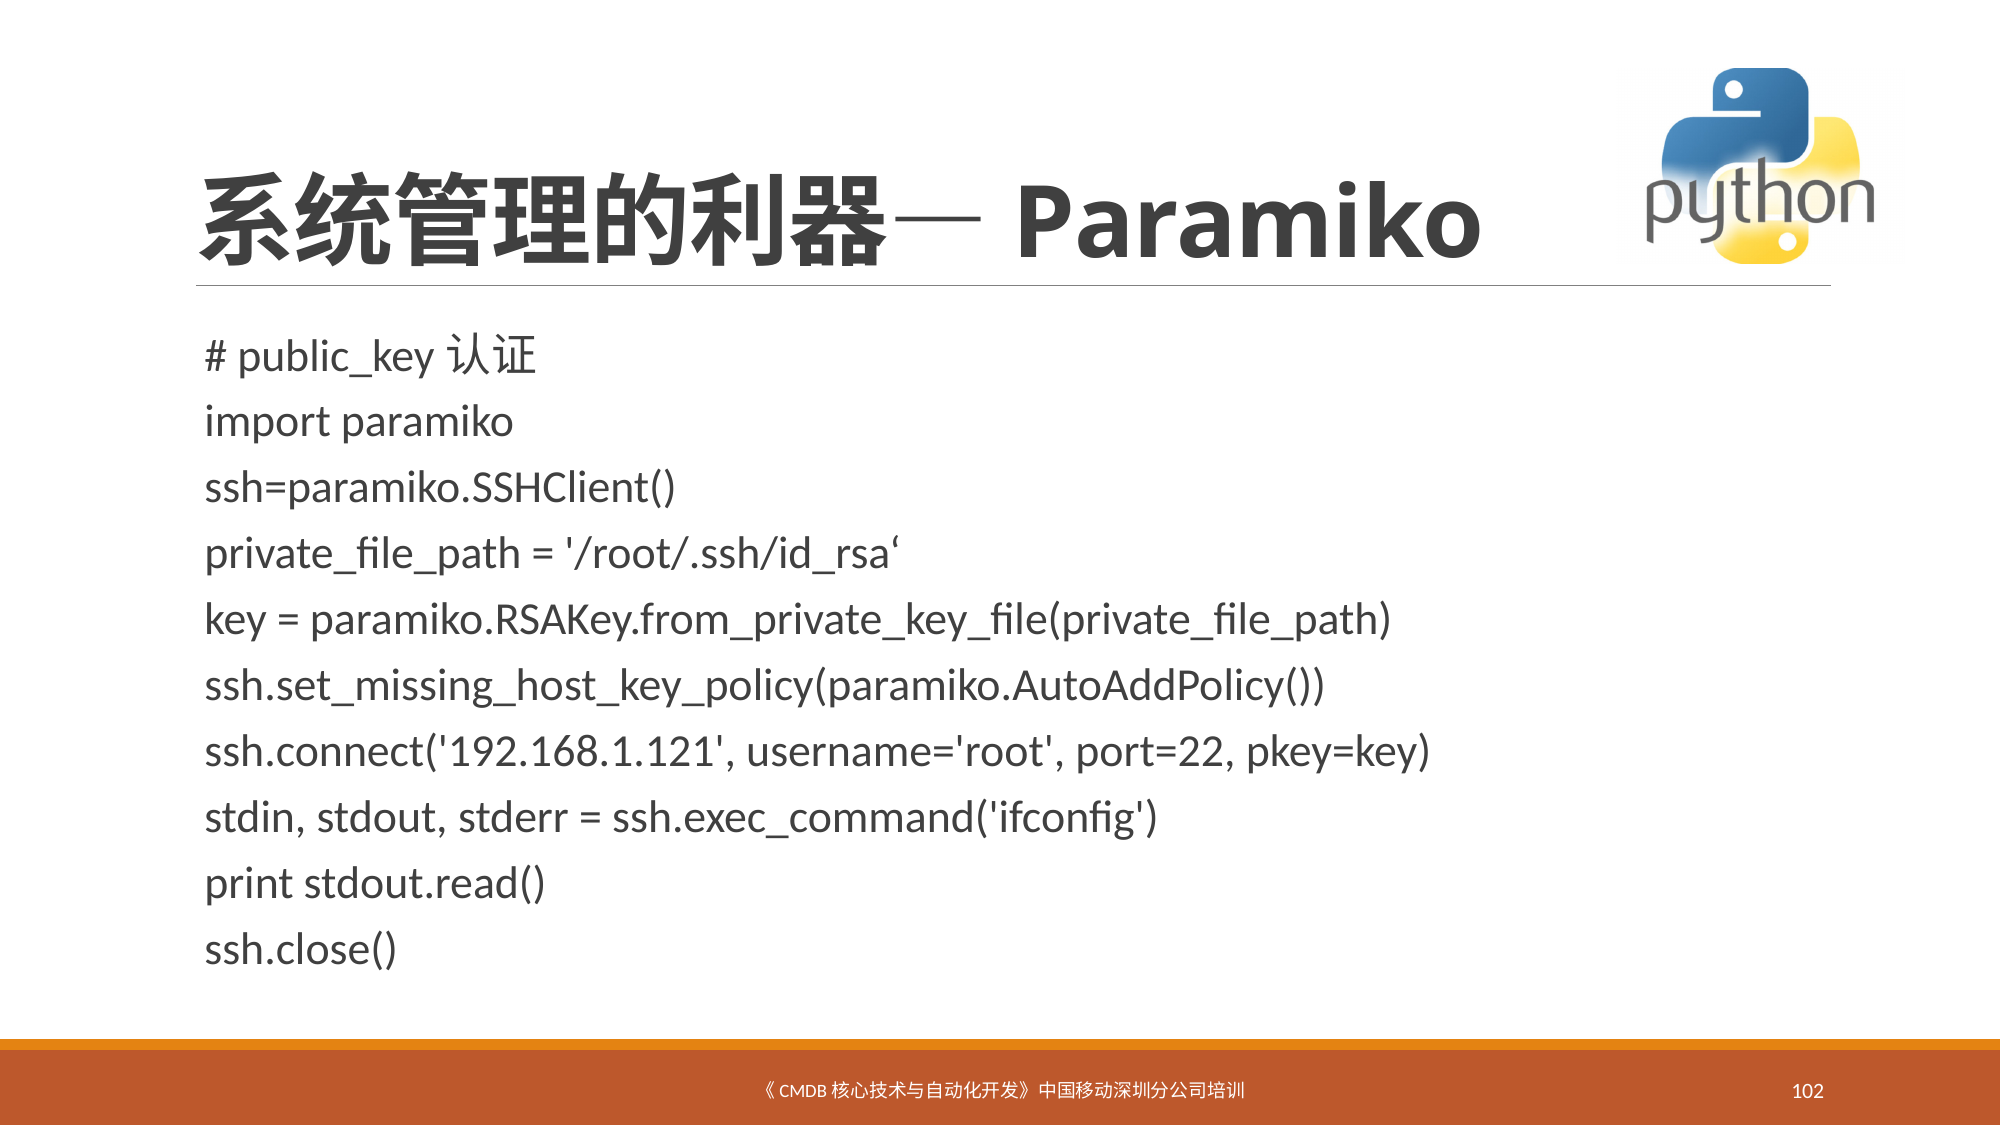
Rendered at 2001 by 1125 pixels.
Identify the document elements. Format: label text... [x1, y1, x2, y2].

slide_number 102 [1624, 1059, 1840, 1120]
picture [1616, 68, 1906, 264]
footer 《CMDB核心技术与自动化开发》中国移动深圳分公司培训 [604, 1059, 1396, 1120]
list # public_key认证 import paramiko ssh=paramiko.SSHClient() private_file_path = '/root/.ssh/id_rsa‘ key = paramiko.RSAKey.from_private_key_file(private_file_path) ssh.set_missing_host_key_policy(paramiko.AutoAddPolicy()) ssh.connect('192.168.1.121', username='root', port=22, pkey=key) stdin, stdout, stderr = ssh.exec_command('ifconfig') print stdout.read() ssh.close() [189, 306, 1840, 1025]
title 系统管理的利器—Paramiko [180, 47, 1830, 285]
